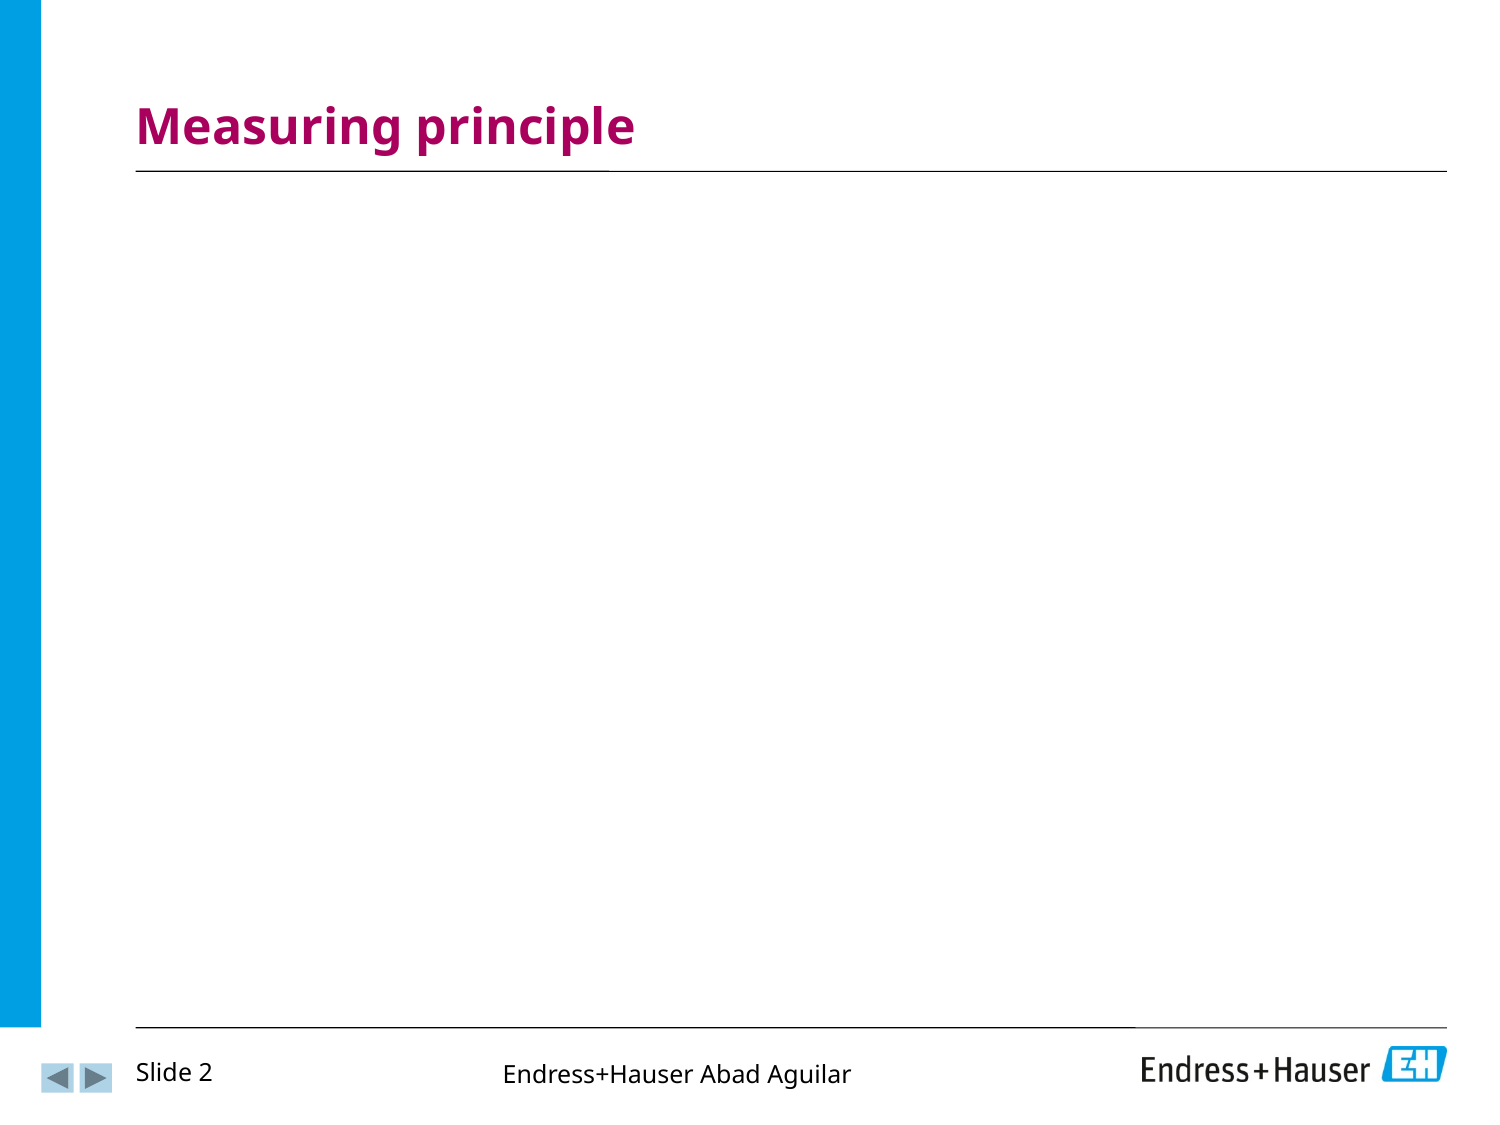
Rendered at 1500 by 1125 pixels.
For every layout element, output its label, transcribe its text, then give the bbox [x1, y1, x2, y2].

picture [1142, 1046, 1391, 1082]
slide_number Slide 2 [135, 1058, 230, 1089]
picture [1438, 1055, 1447, 1082]
picture [1392, 1050, 1437, 1078]
title Measuring principle [135, 101, 1448, 162]
footer Endress+Hauser Abad Aguilar [502, 1058, 968, 1089]
